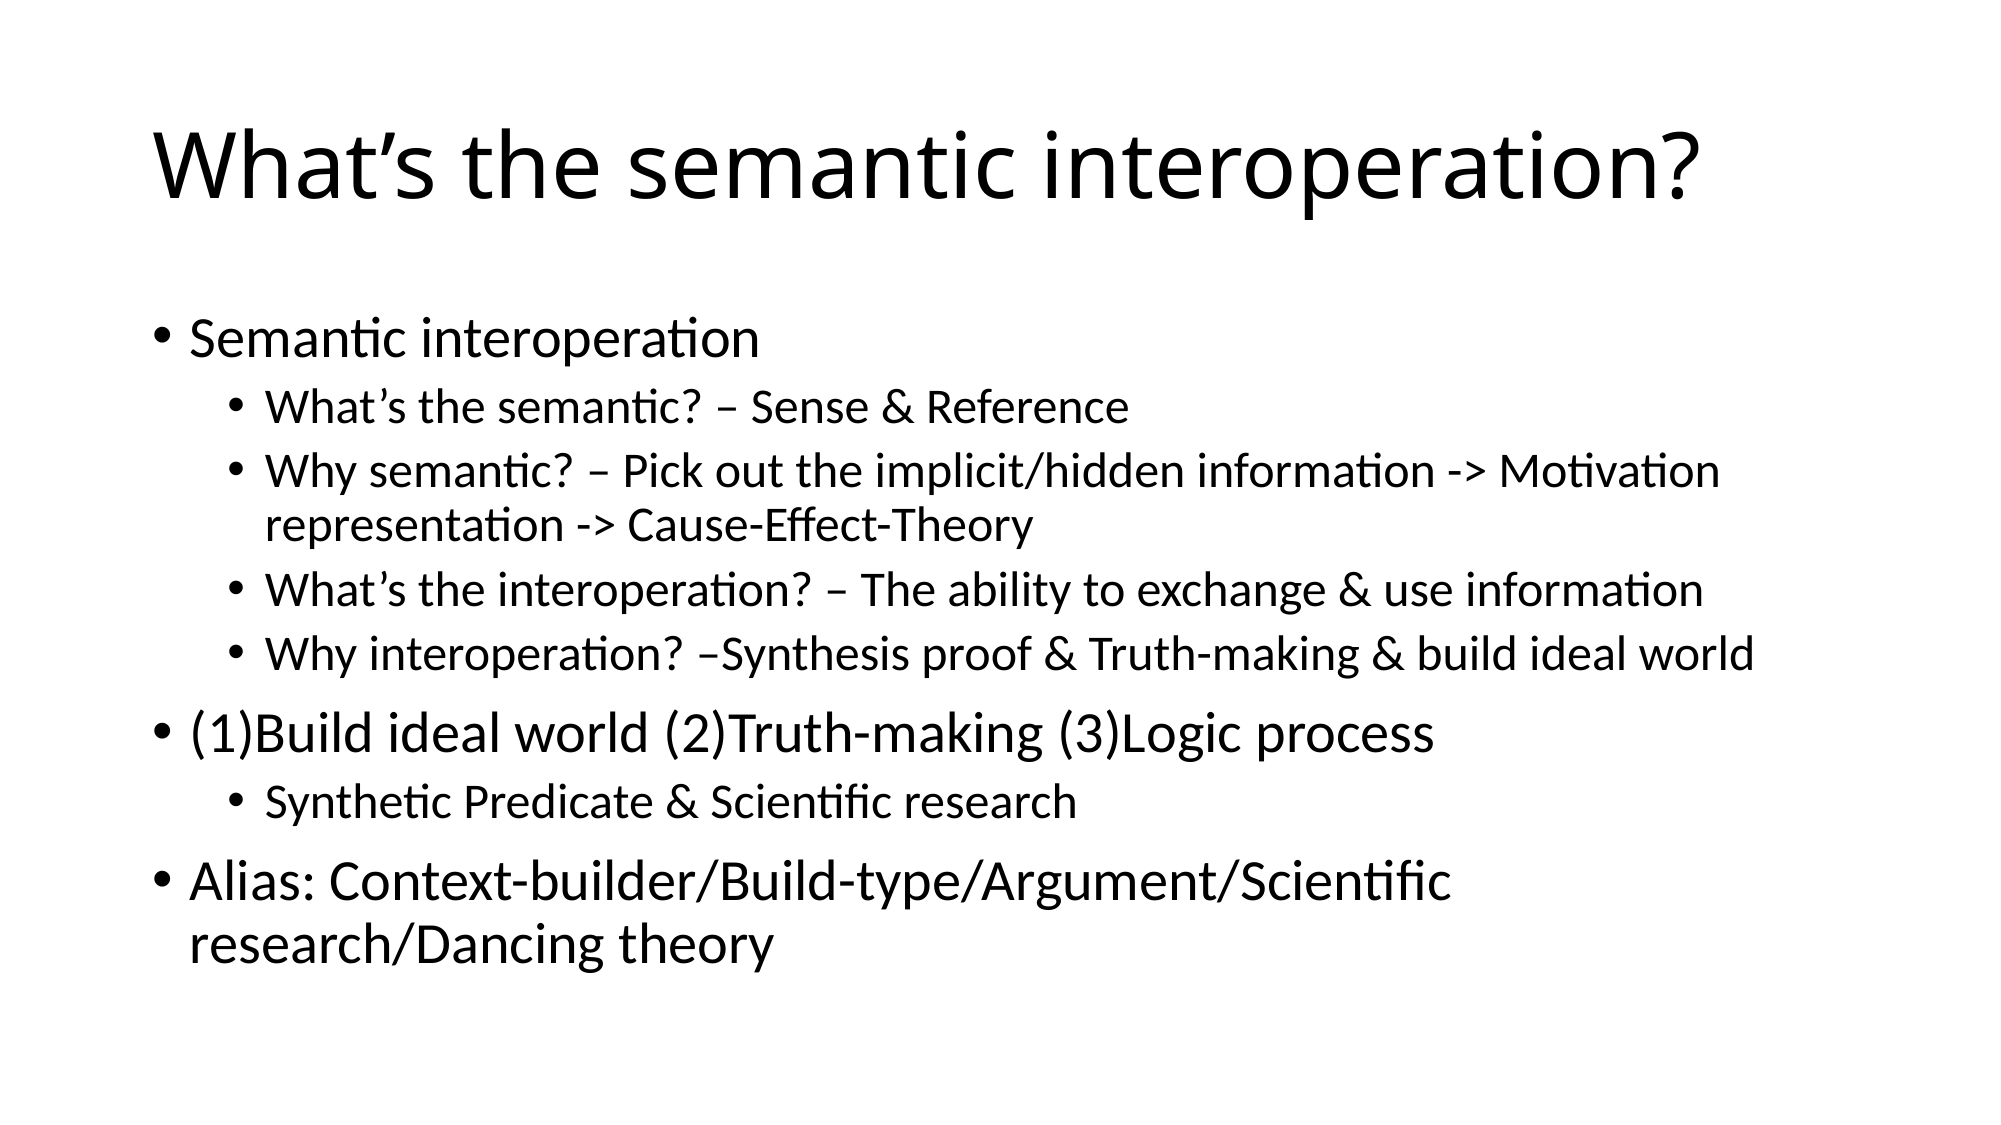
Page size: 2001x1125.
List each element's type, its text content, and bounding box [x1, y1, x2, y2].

list Semantic interoperation What’s the semantic? – Sense & Reference Why semantic? – Pick out the implicit/hidden information -> Motivation representation -> Cause-Effect-Theory What’s the interoperation? – The ability to exchange & use information Why interoperation? –Synthesis proof & Truth-making & build ideal world (1)Build ideal world (2)Truth-making (3)Logic process Synthetic Predicate & Scientific research Alias: Context-builder/Build-type/Argument/Scientific research/Dancing theory [137, 299, 1863, 1014]
title What’s the semantic interoperation? [137, 59, 1863, 278]
